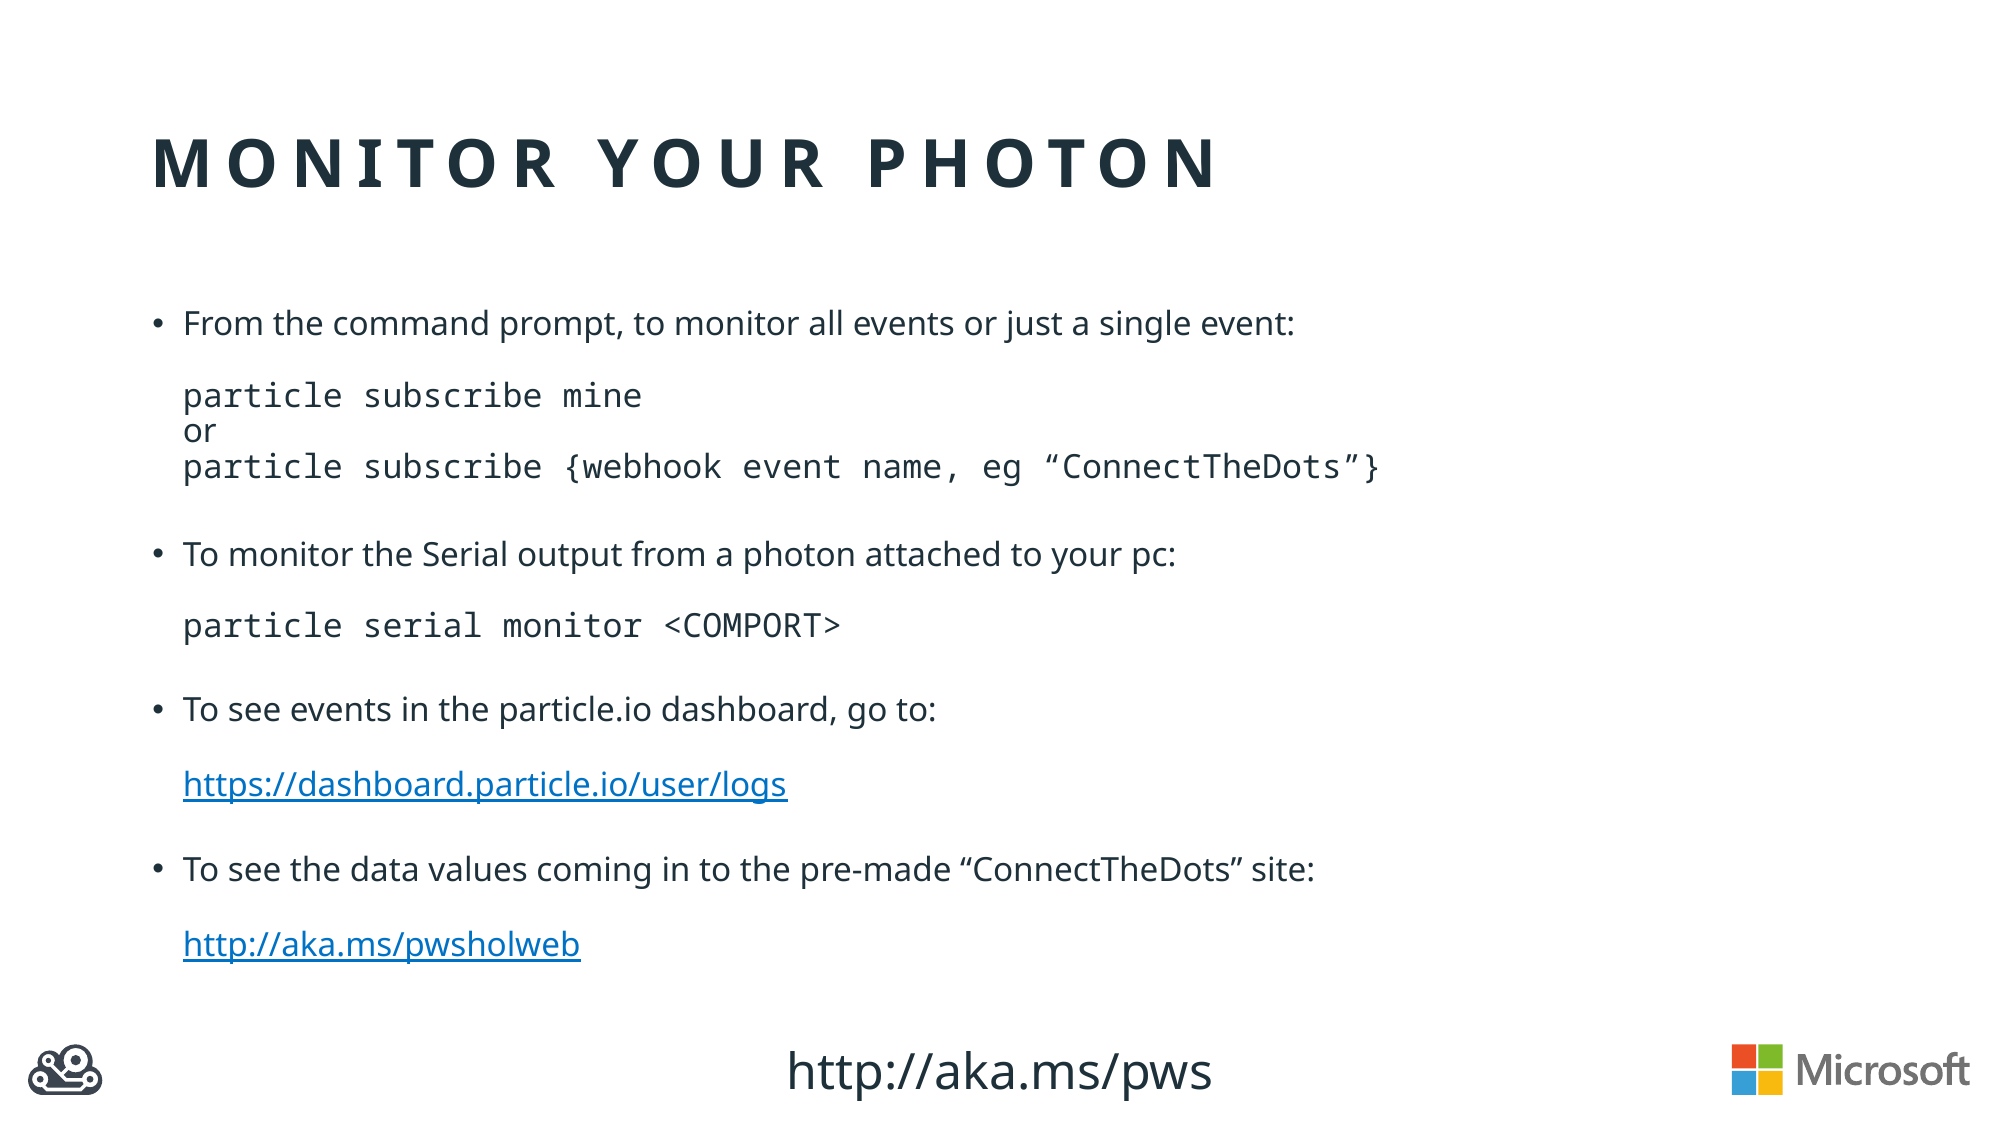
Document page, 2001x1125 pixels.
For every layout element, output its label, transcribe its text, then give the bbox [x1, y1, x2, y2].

title Monitor your photon [135, 57, 1860, 275]
list From the command prompt, to monitor all events or just a single event: particle subscribe mine or particle subscribe {webhook event name, eg “ConnectTheDots”} To monitor the Serial output from a photon attached to your pc: particle serial monitor <COMPORT> To see events in the particle.io dashboard, go to: https://dashboard.particle.io/user/logs To see the data values coming in to the pre-made “ConnectTheDots” site: http://aka.ms/pwsholweb [137, 299, 1863, 1014]
